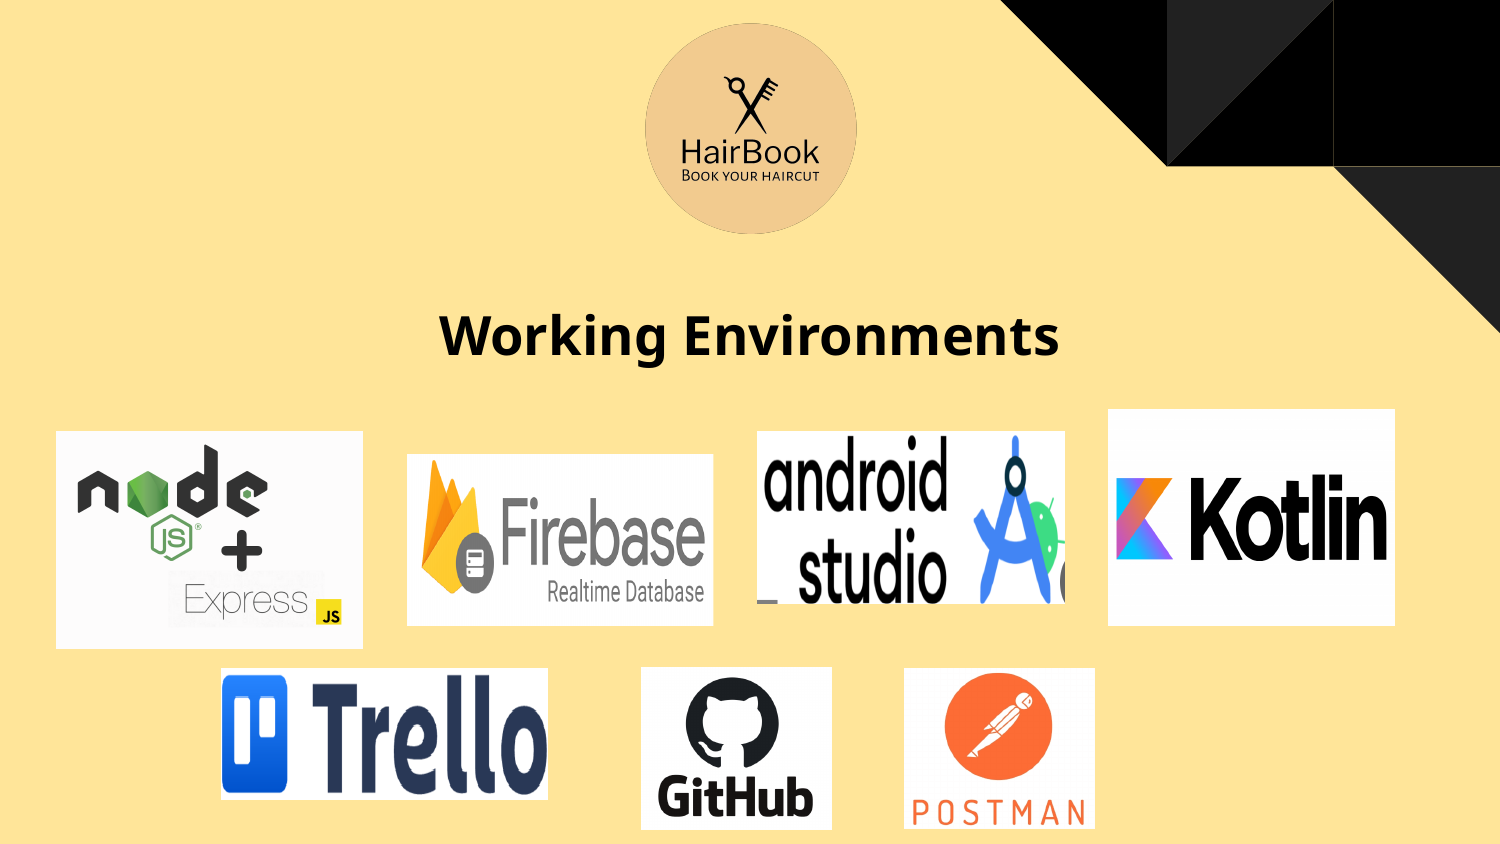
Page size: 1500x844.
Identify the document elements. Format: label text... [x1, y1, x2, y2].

picture [56, 431, 364, 649]
picture [641, 19, 859, 237]
text_box Working Environments [335, 286, 1164, 503]
picture [1108, 409, 1395, 627]
picture [757, 431, 1065, 604]
picture [221, 668, 549, 801]
picture [406, 453, 714, 627]
picture [641, 667, 832, 830]
picture [904, 668, 1095, 830]
